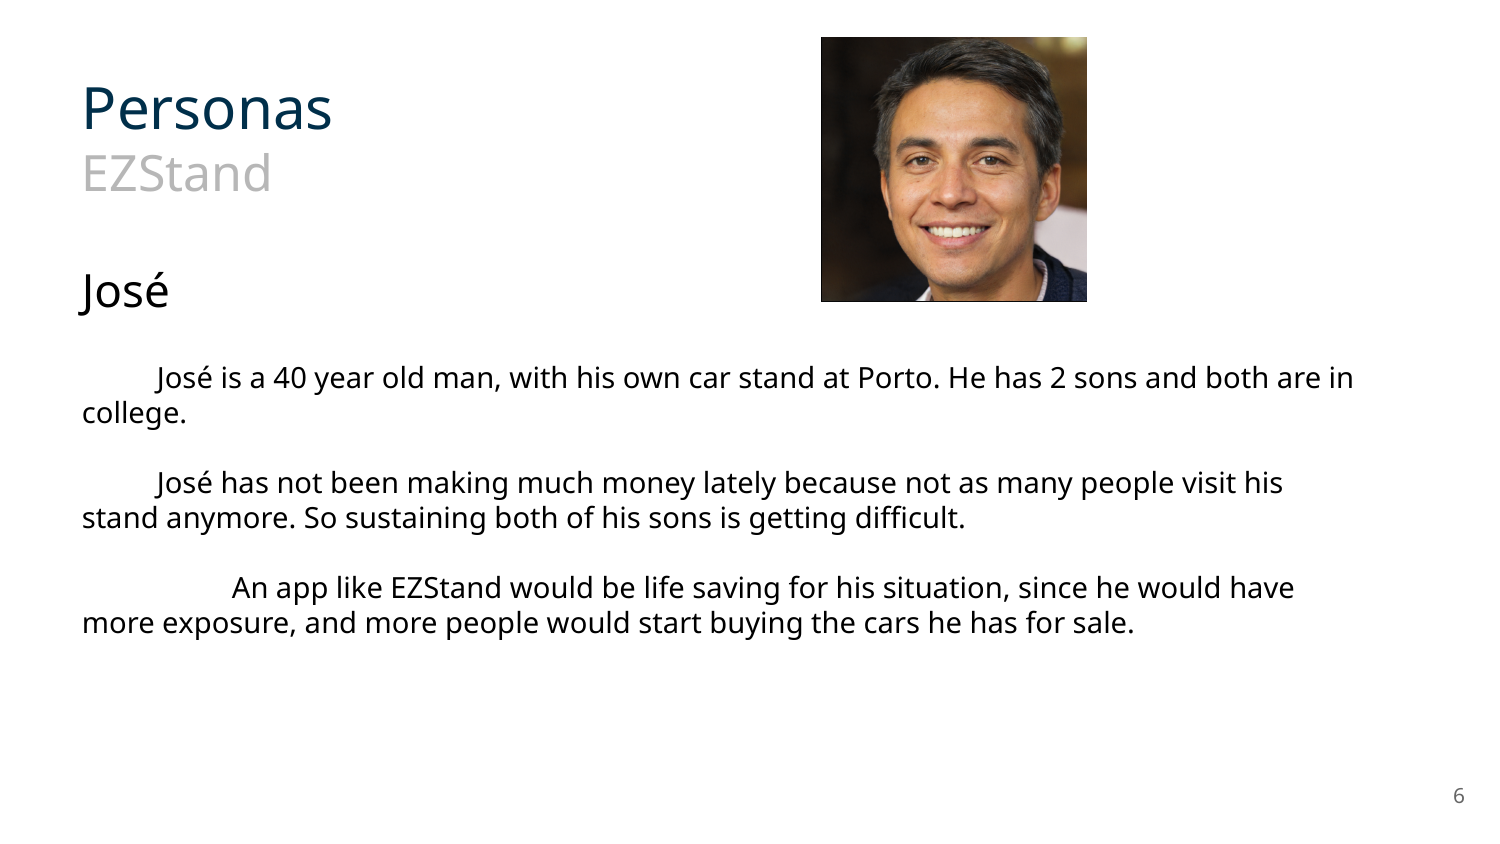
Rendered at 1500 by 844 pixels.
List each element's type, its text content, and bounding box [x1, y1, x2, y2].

slide_number ‹#› [1389, 764, 1480, 830]
picture [820, 36, 1087, 303]
text_box Personas EZStand José [66, 56, 435, 245]
text_box José is a 40 year old man, with his own car stand at Porto. He has 2 sons and both are in college. José has not been making much money lately because not as many people visit his stand anymore. So sustaining both of his sons is getting difficult. An app like EZStand would be life saving for his situation, since he would have more exposure, and more people would start buying the cars he has for sale. [66, 344, 1382, 786]
